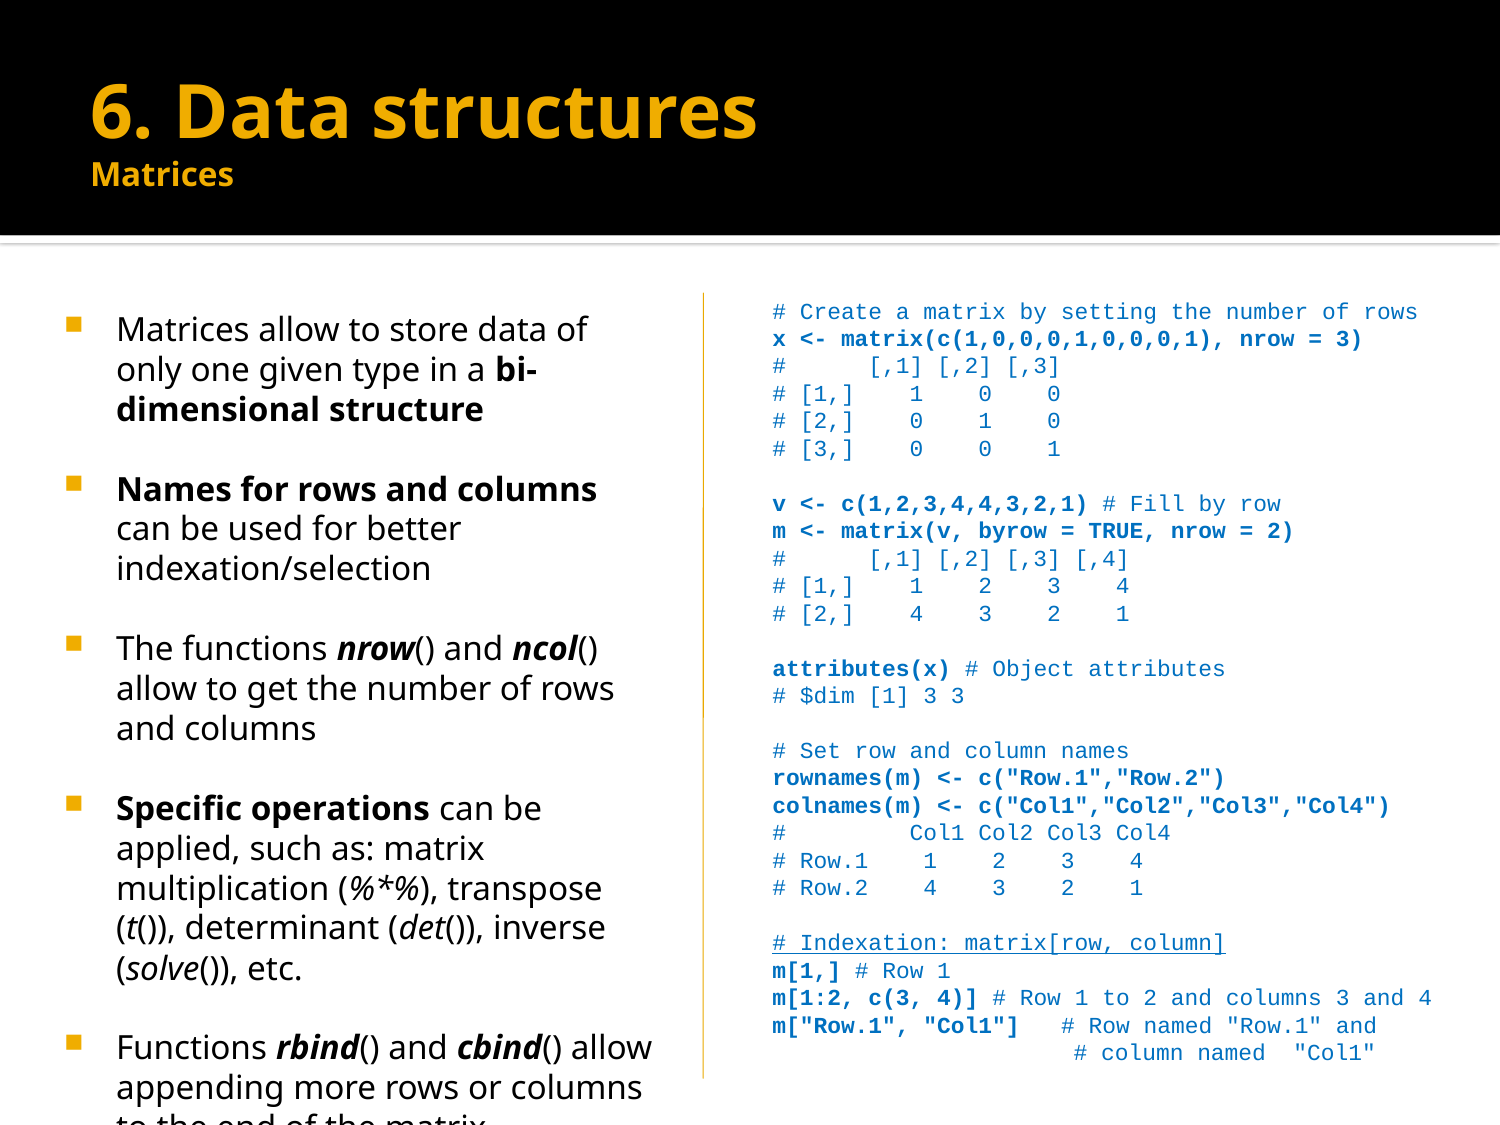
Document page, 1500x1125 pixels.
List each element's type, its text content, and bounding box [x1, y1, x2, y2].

text_box # Create a matrix by setting the number of rows x <- matrix(c(1,0,0,0,1,0,0,0,1), nrow = 3) # [,1] [,2] [,3] # [1,] 1 0 0 # [2,] 0 1 0 # [3,] 0 0 1 v <- c(1,2,3,4,4,3,2,1) # Fill by row m <- matrix(v, byrow = TRUE, nrow = 2) # [,1] [,2] [,3] [,4] # [1,] 1 2 3 4 # [2,] 4 3 2 1 attributes(x) # Object attributes # $dim [1] 3 3 # Set row and column names rownames(m) <- c("Row.1","Row.2") colnames(m) <- c("Col1","Col2","Col3","Col4") # Col1 Col2 Col3 Col4 # Row.1 1 2 3 4 # Row.2 4 3 2 1 # Indexation: matrix[row, column] m[1,] # Row 1 m[1:2, c(3, 4)] # Row 1 to 2 and columns 3 and 4 m["Row.1", "Col1"] # Row named "Row.1" and # column named "Col1" [763, 281, 1454, 1078]
title 6. Data structures Matrices [75, 25, 1425, 231]
text_box [714, 281, 1477, 1090]
list Matrices allow to store data of only one given type in a bi-dimensional structure Names for rows and columns can be used for better indexation/selection The functions nrow() and ncol() allow to get the number of rows and columns Specific operations can be applied, such as: matrix multiplication (%*%), transpose (t()), determinant (det()), inverse (solve()), etc. Functions rbind() and cbind() allow appending more rows or columns to the end of the matrix [35, 292, 668, 1079]
